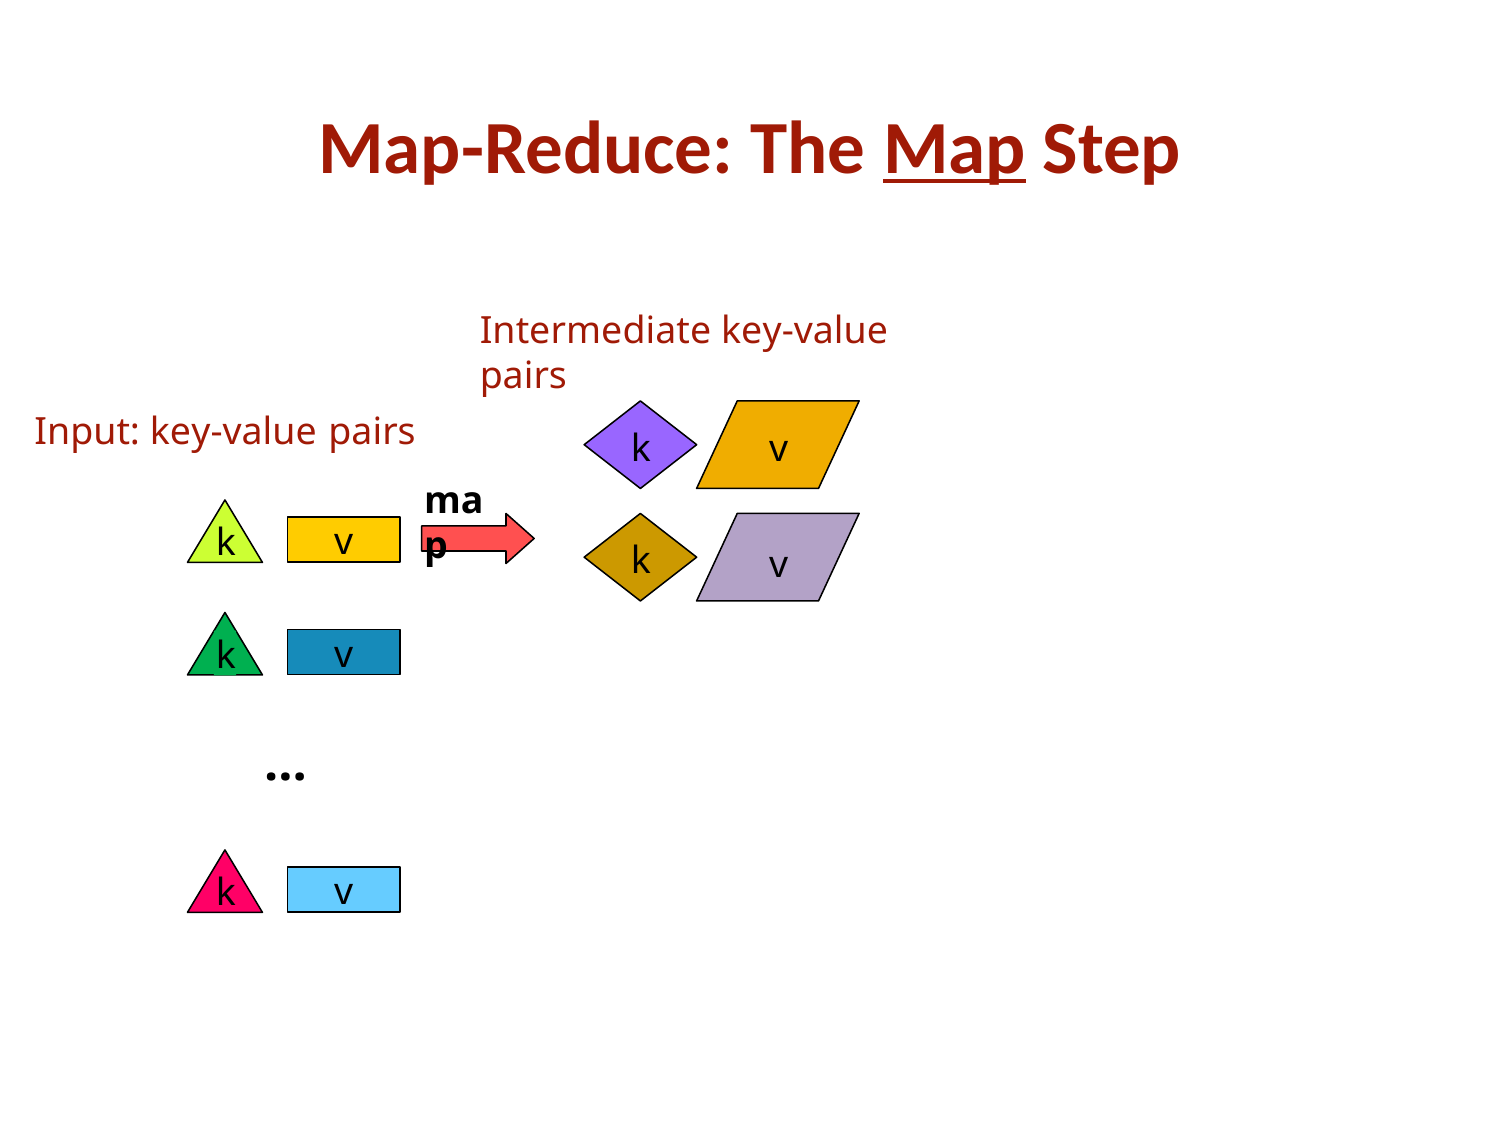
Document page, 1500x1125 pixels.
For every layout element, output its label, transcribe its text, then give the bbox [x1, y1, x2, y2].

text_box Input: key-value pairs [19, 399, 431, 460]
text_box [477, 305, 969, 602]
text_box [187, 499, 401, 913]
title Map-Reduce: The Map Step [112, 50, 1388, 238]
text_box map [422, 475, 472, 566]
